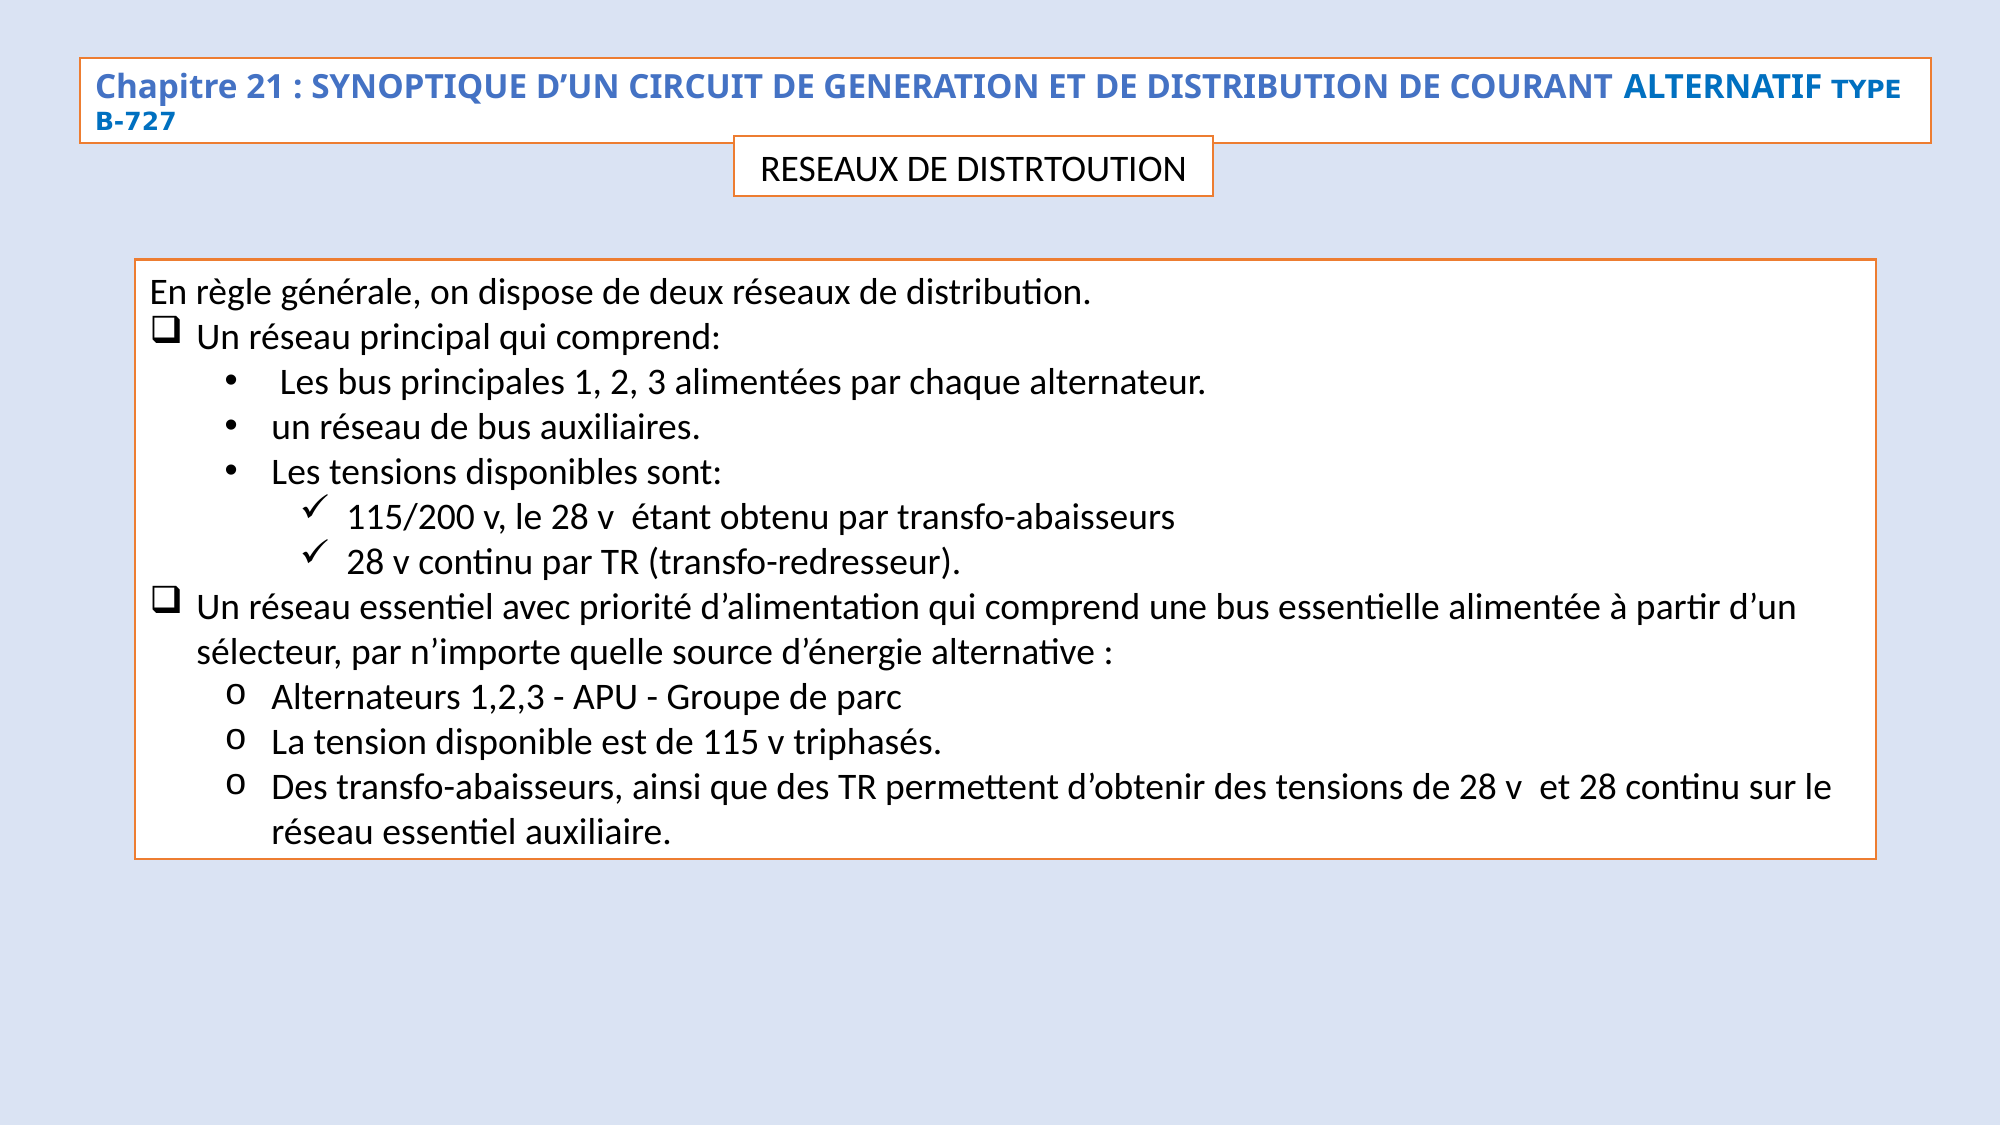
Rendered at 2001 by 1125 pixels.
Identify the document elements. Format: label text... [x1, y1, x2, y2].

text_box RESEAUX DE DISTRTOUTION [733, 135, 1214, 197]
text_box Chapitre 21 : SYNOPTIQUE D’UN CIRCUIT DE GENERATION ET DE DISTRIBUTION DE COURANT ALTERNATIF TYPE B-727 [79, 57, 1932, 144]
